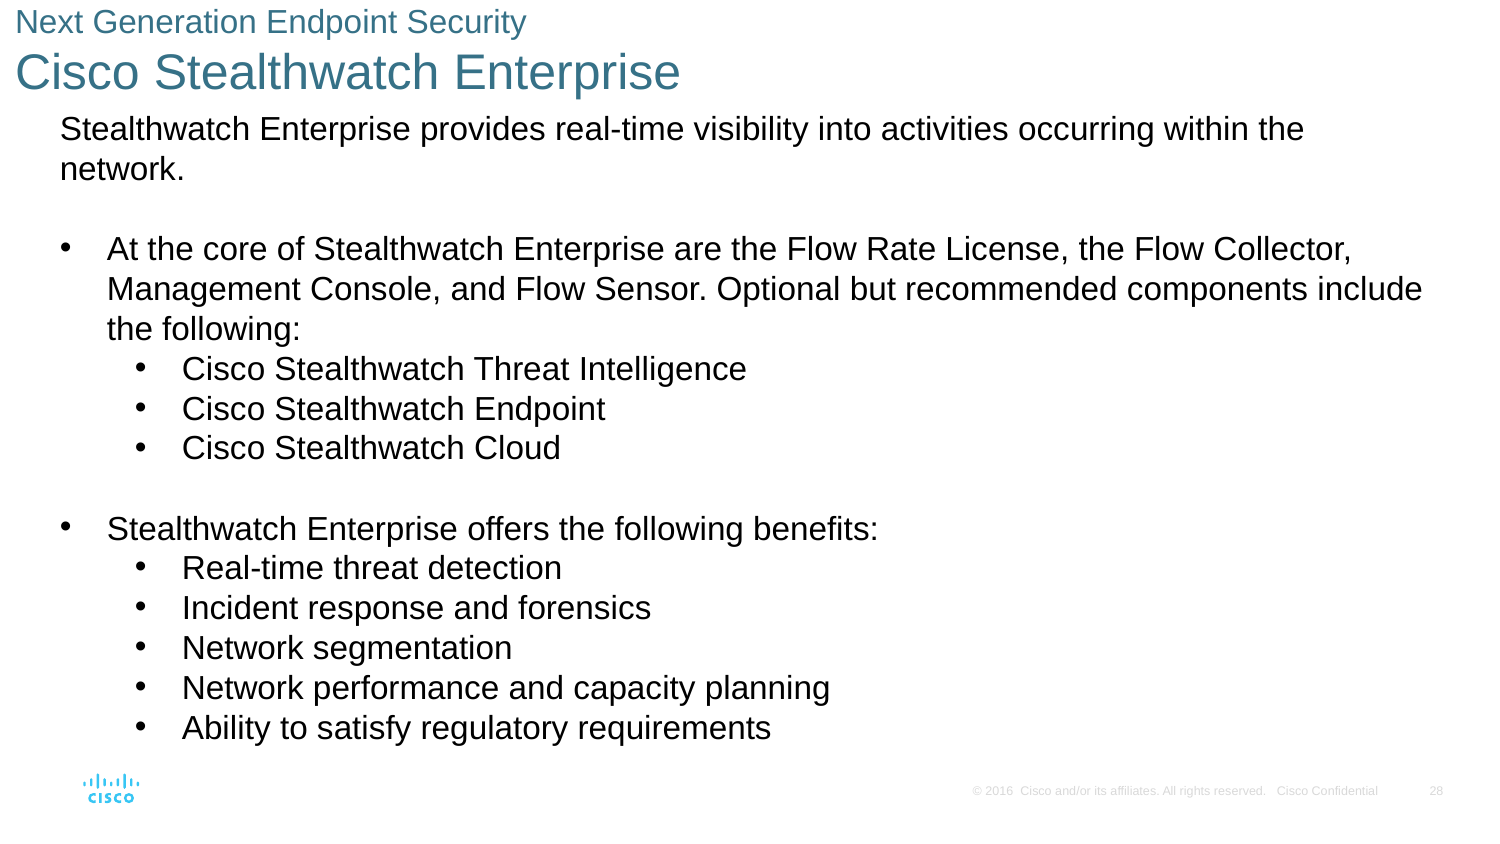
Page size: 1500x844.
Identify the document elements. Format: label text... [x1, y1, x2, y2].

title Next Generation Endpoint Security Cisco Stealthwatch Enterprise [0, 0, 1479, 100]
text_box Stealthwatch Enterprise provides real-time visibility into activities occurring within the network. At the core of Stealthwatch Enterprise are the Flow Rate License, the Flow Collector, Management Console, and Flow Sensor. Optional but recommended components include the following: Cisco Stealthwatch Threat Intelligence Cisco Stealthwatch Endpoint Cisco Stealthwatch Cloud Stealthwatch Enterprise offers the following benefits: Real-time threat detection Incident response and forensics Network segmentation Network performance and capacity planning Ability to satisfy regulatory requirements [45, 100, 1453, 754]
